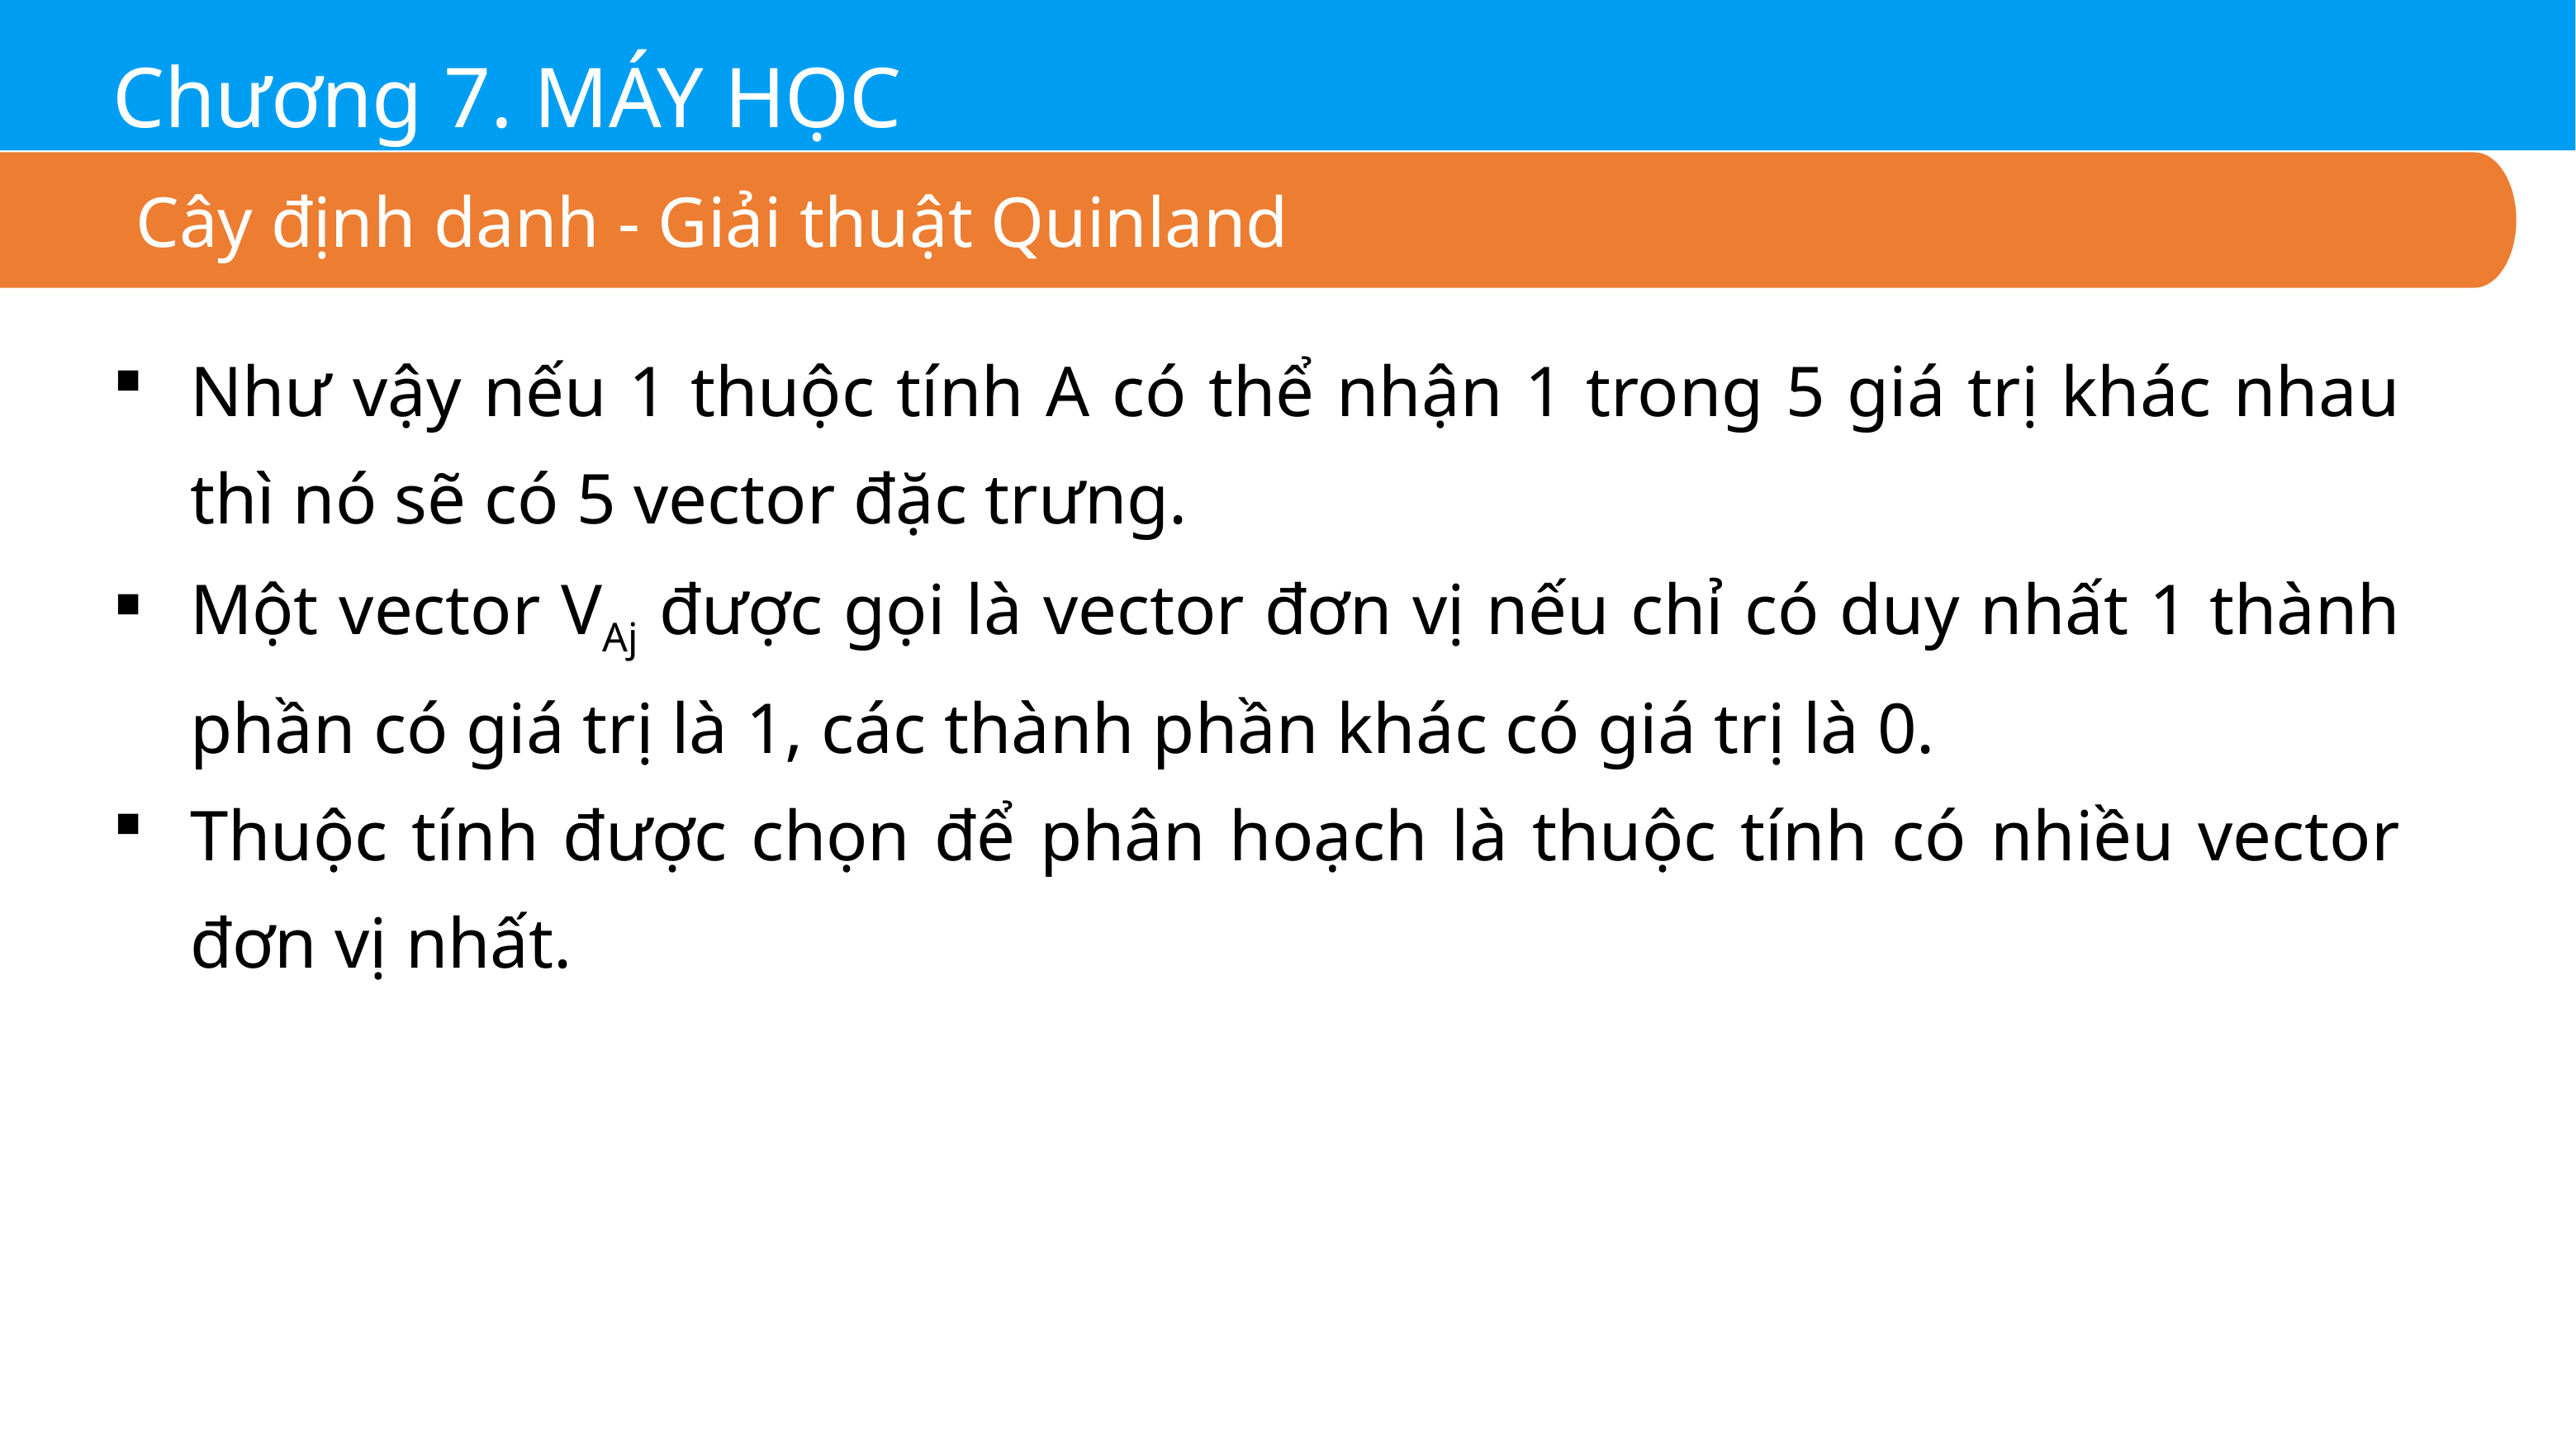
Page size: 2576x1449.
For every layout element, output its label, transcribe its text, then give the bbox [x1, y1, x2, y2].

text_box Như vậy nếu 1 thuộc tính A có thể nhận 1 trong 5 giá trị khác nhau thì nó sẽ có 5 vector đặc trưng. Một vector VAj được gọi là vector đơn vị nếu chỉ có duy nhất 1 thành phần có giá trị là 1, các thành phần khác có giá trị là 0. Thuộc tính được chọn để phân hoạch là thuộc tính có nhiều vector đơn vị nhất. [111, 321, 2403, 982]
text_box Cây định danh - Giải thuật Quinland [0, 150, 2518, 290]
text_box Chương 7. MÁY HỌC [111, 43, 2434, 144]
text_box [0, 0, 2576, 151]
